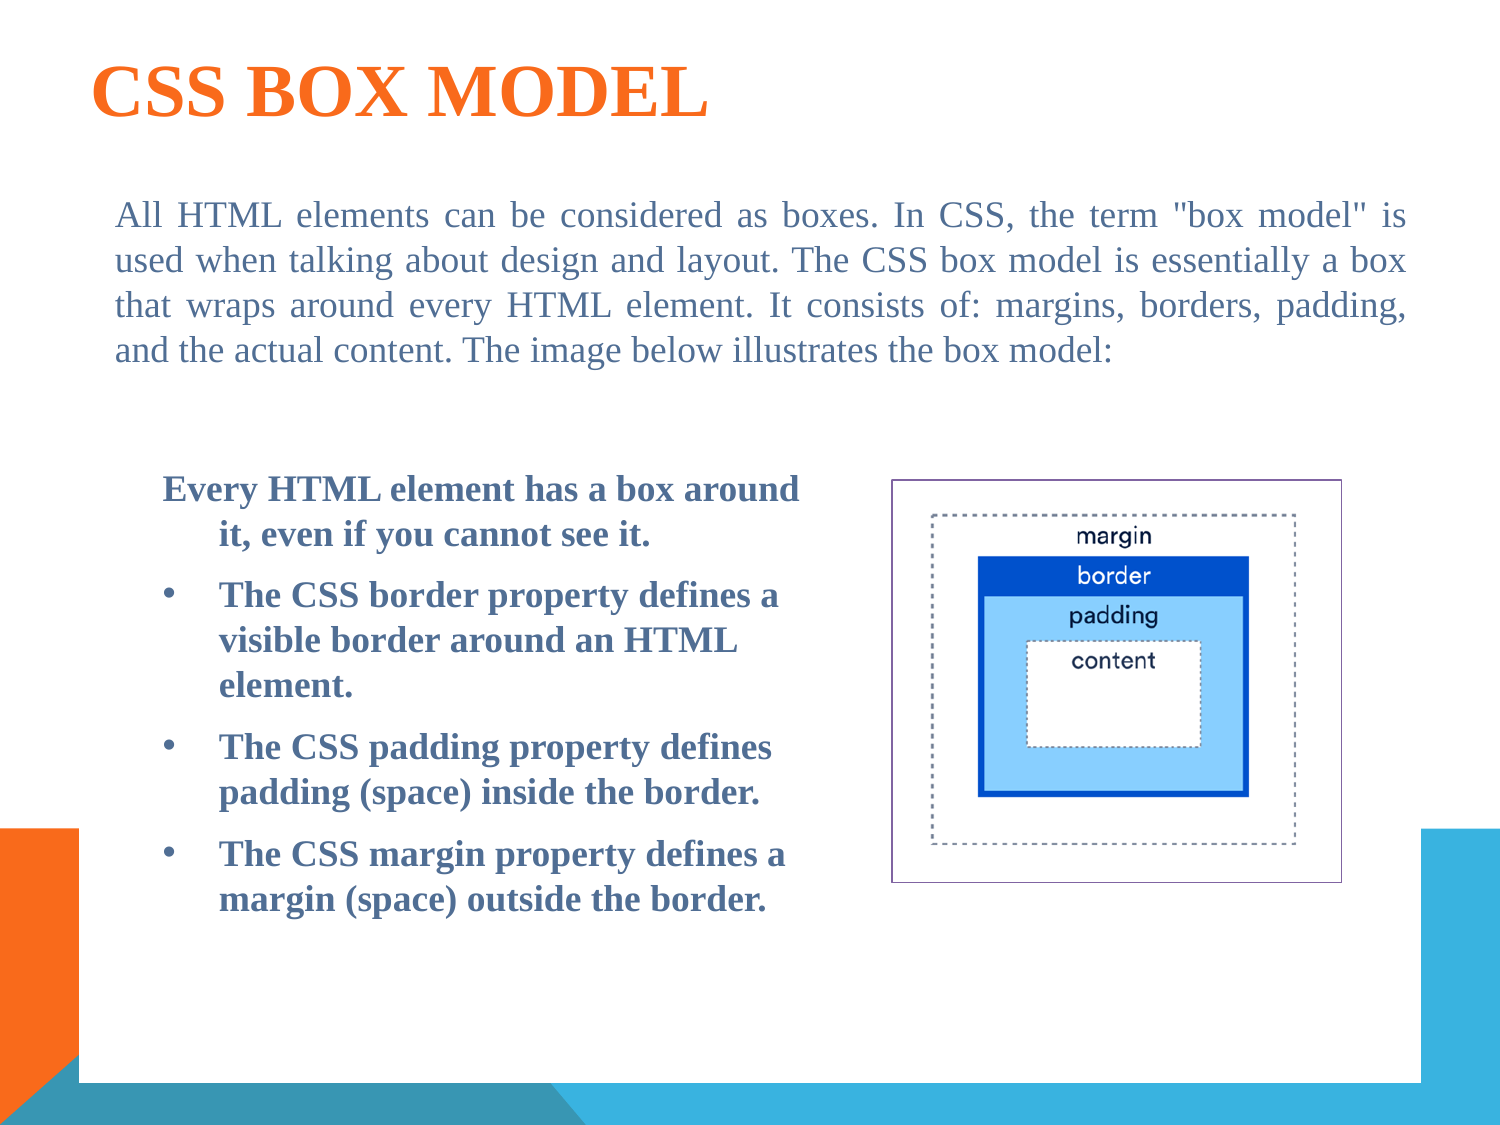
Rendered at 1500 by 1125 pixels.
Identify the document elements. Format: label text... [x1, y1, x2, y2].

title CSS Box Model [75, 0, 1425, 132]
picture [79, 125, 1421, 1083]
